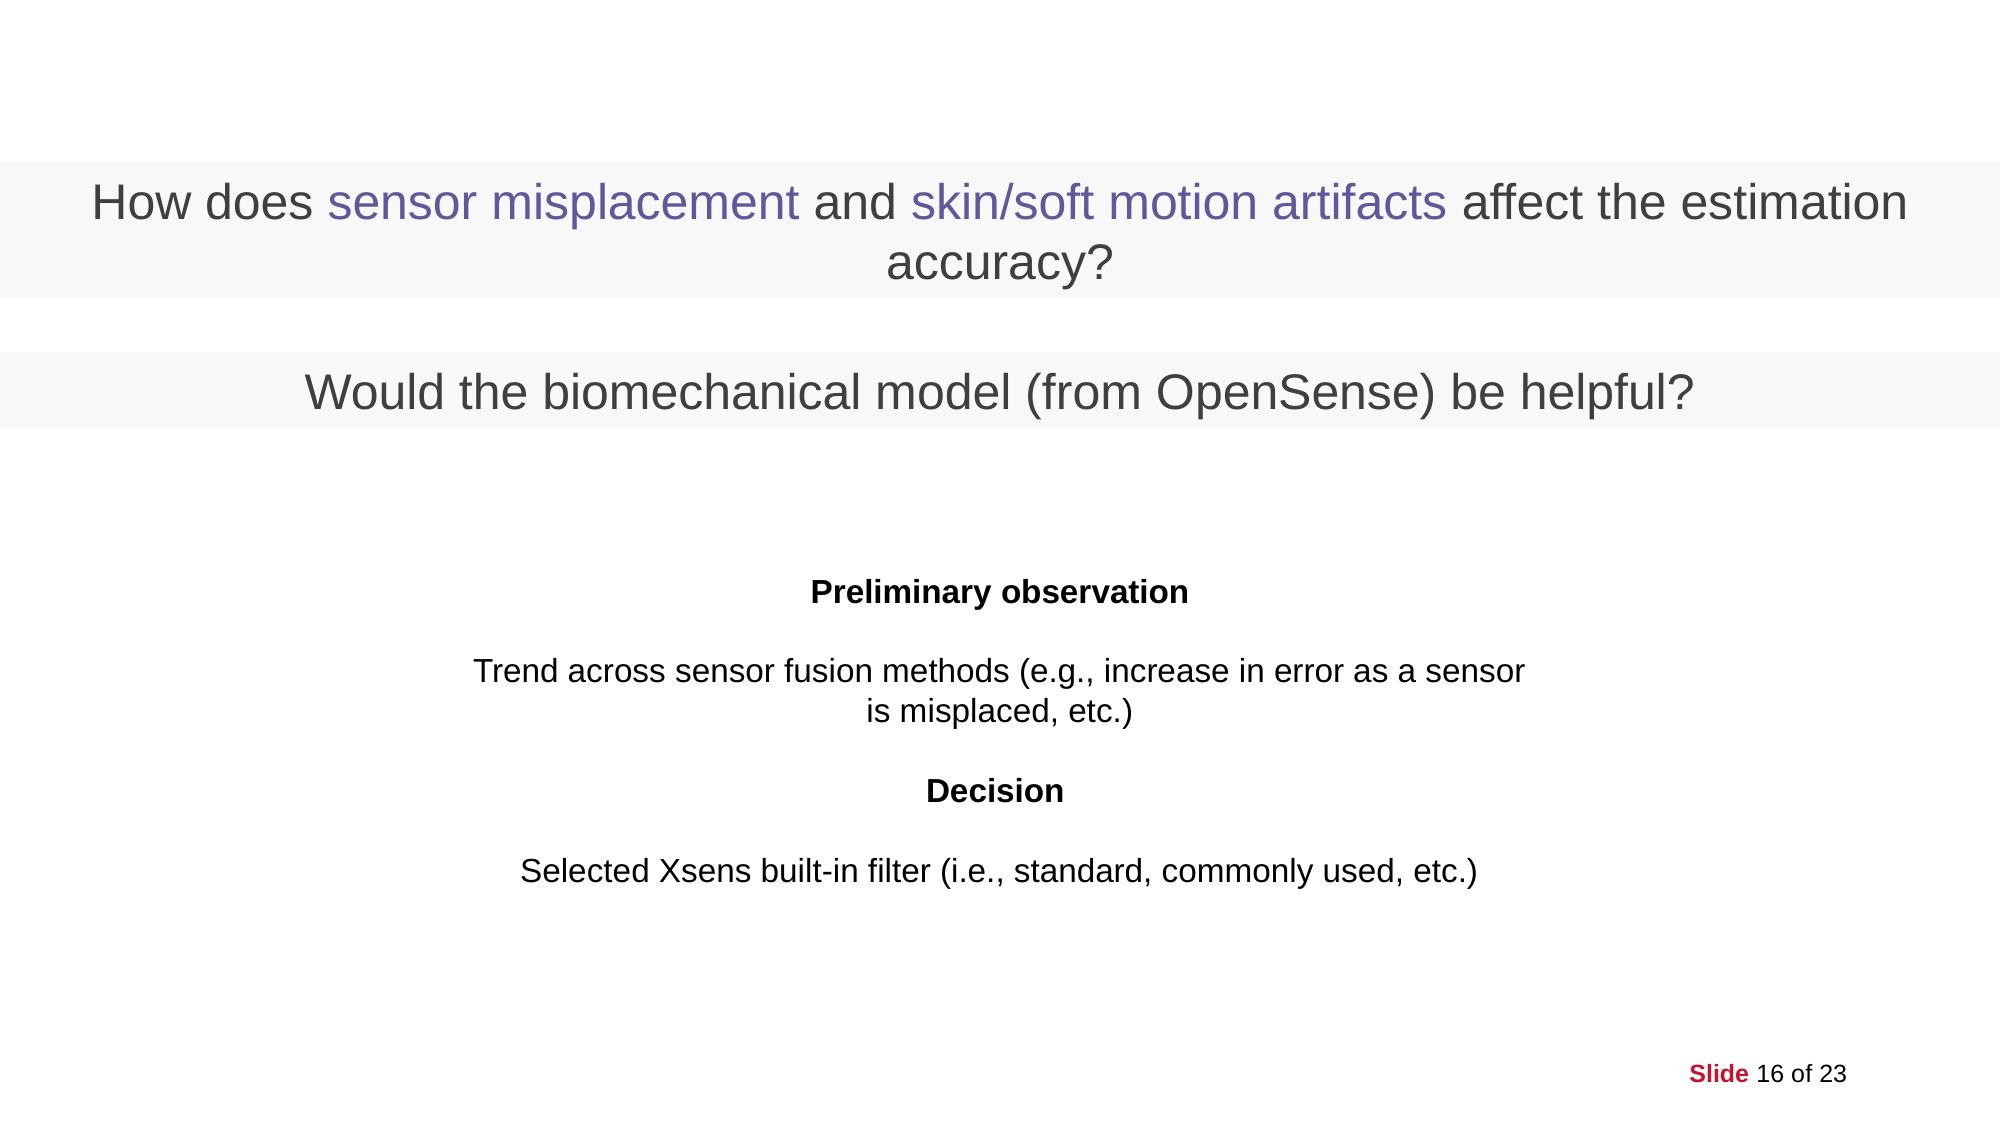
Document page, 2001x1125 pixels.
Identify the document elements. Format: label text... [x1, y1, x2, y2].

text_box Preliminary observation Trend across sensor fusion methods (e.g., increase in error as a sensor is misplaced, etc.) Decision Selected Xsens built-in filter (i.e., standard, commonly used, etc.) [445, 562, 1554, 897]
text_box Would the biomechanical model (from OpenSense) be helpful? [0, 352, 2000, 428]
slide_number Slide 16 of 23 [1412, 1042, 1863, 1103]
text_box How does sensor misplacement and skin/soft motion artifacts affect the estimation accuracy? [0, 162, 2000, 298]
